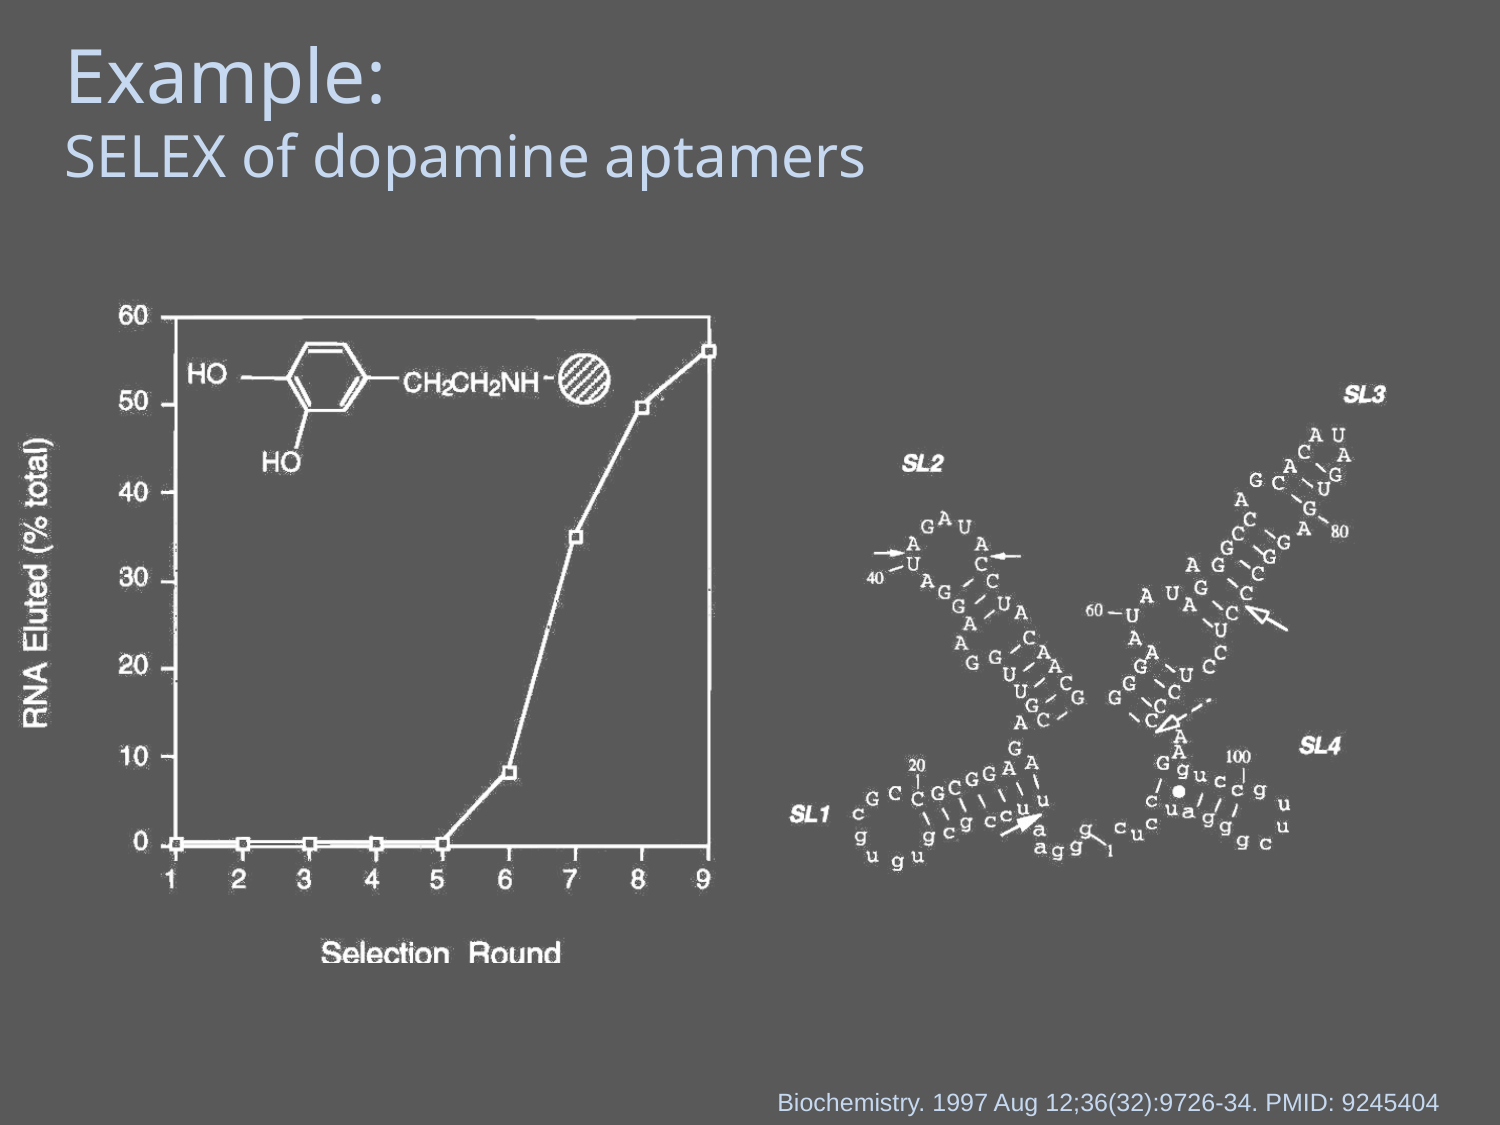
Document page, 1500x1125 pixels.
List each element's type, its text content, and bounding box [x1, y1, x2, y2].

picture [0, 287, 720, 963]
text_box Example: SELEX of dopamine aptamers [49, 75, 1463, 197]
text_box Biochemistry. 1997 Aug 12;36(32):9726-34. PMID: 9245404 [762, 1079, 1475, 1125]
text_box [0, 0, 1500, 75]
picture [774, 374, 1401, 878]
